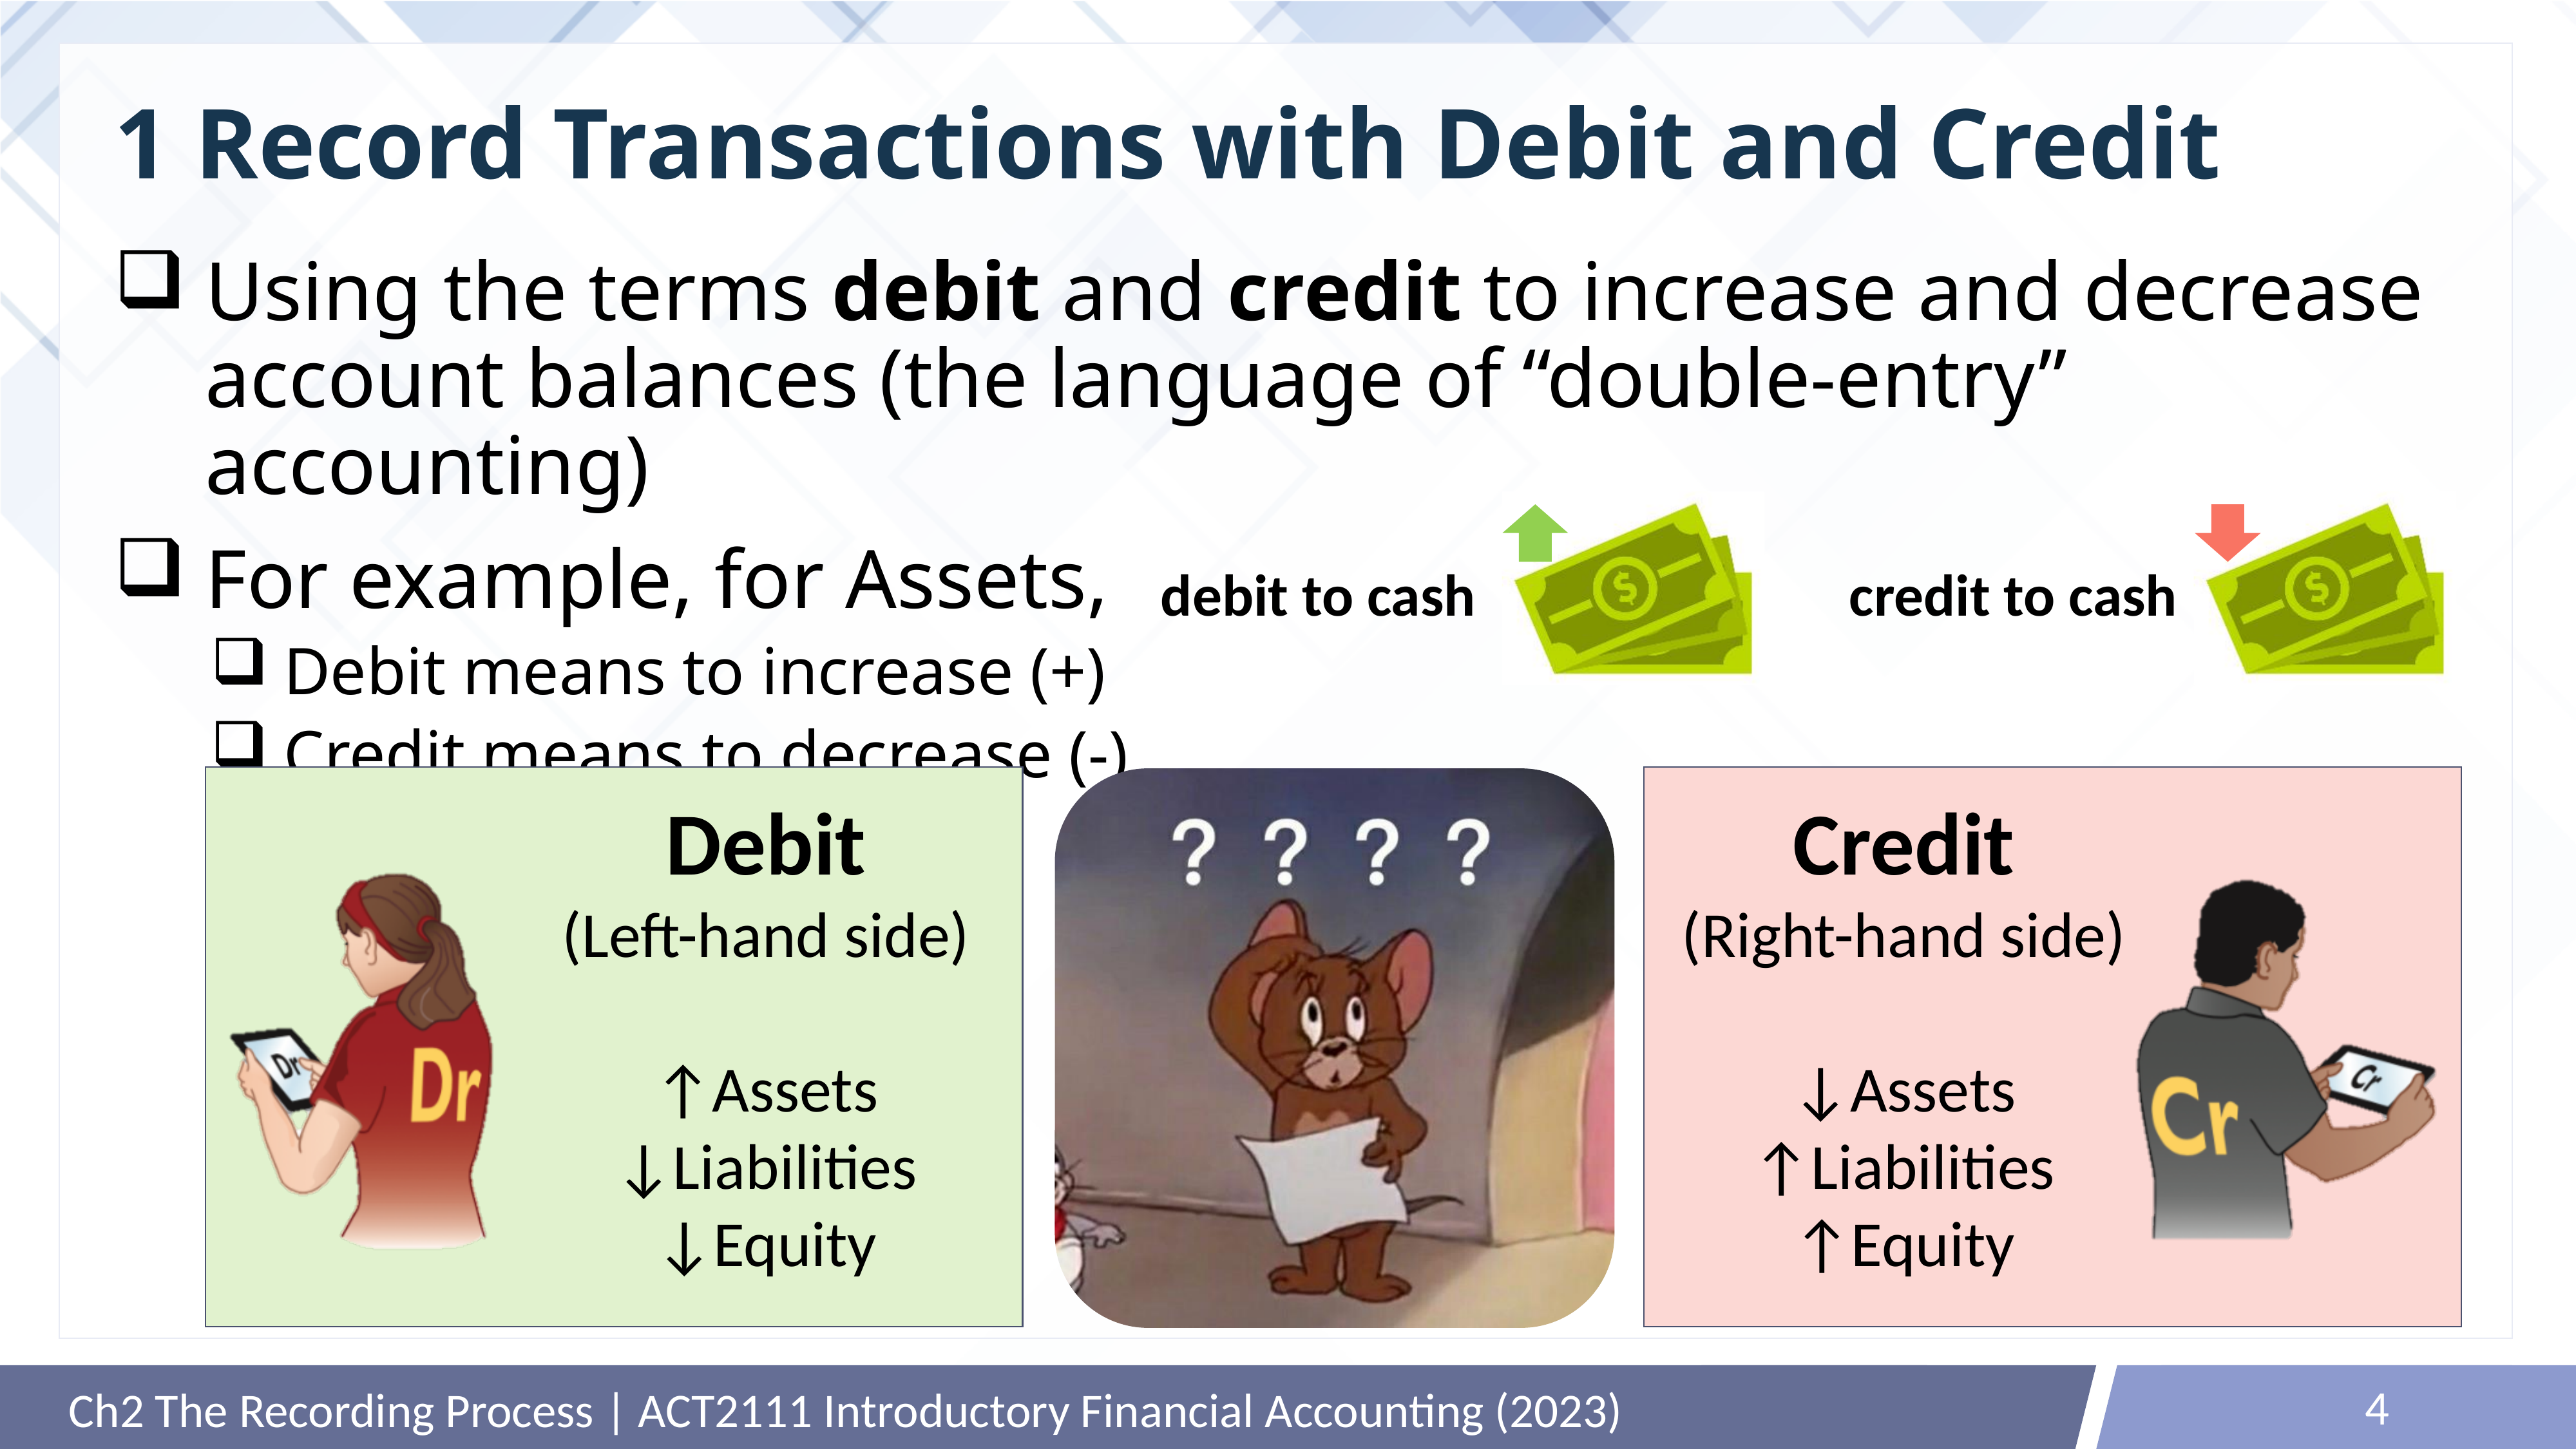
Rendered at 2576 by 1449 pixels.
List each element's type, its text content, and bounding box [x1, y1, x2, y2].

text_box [205, 767, 2461, 1327]
slide_number 4 [1819, 1367, 2399, 1444]
text_box credit to cash [1839, 552, 2188, 633]
footer Ch2 The Recording Process | ACT2111 Introductory Financial Accounting (2023) [59, 1367, 2050, 1449]
title 1 Record Transactions with Debit and Credit [104, 77, 2461, 218]
picture [2075, 1444, 2097, 1449]
picture [3, 2, 2574, 1367]
list Using the terms debit and credit to increase and decrease account balances (the language of “double-entry” accounting) For example, for Assets, Debit means to increase (+) Credit means to decrease (-) [104, 246, 2461, 1352]
text_box debit to cash [1151, 552, 1486, 633]
